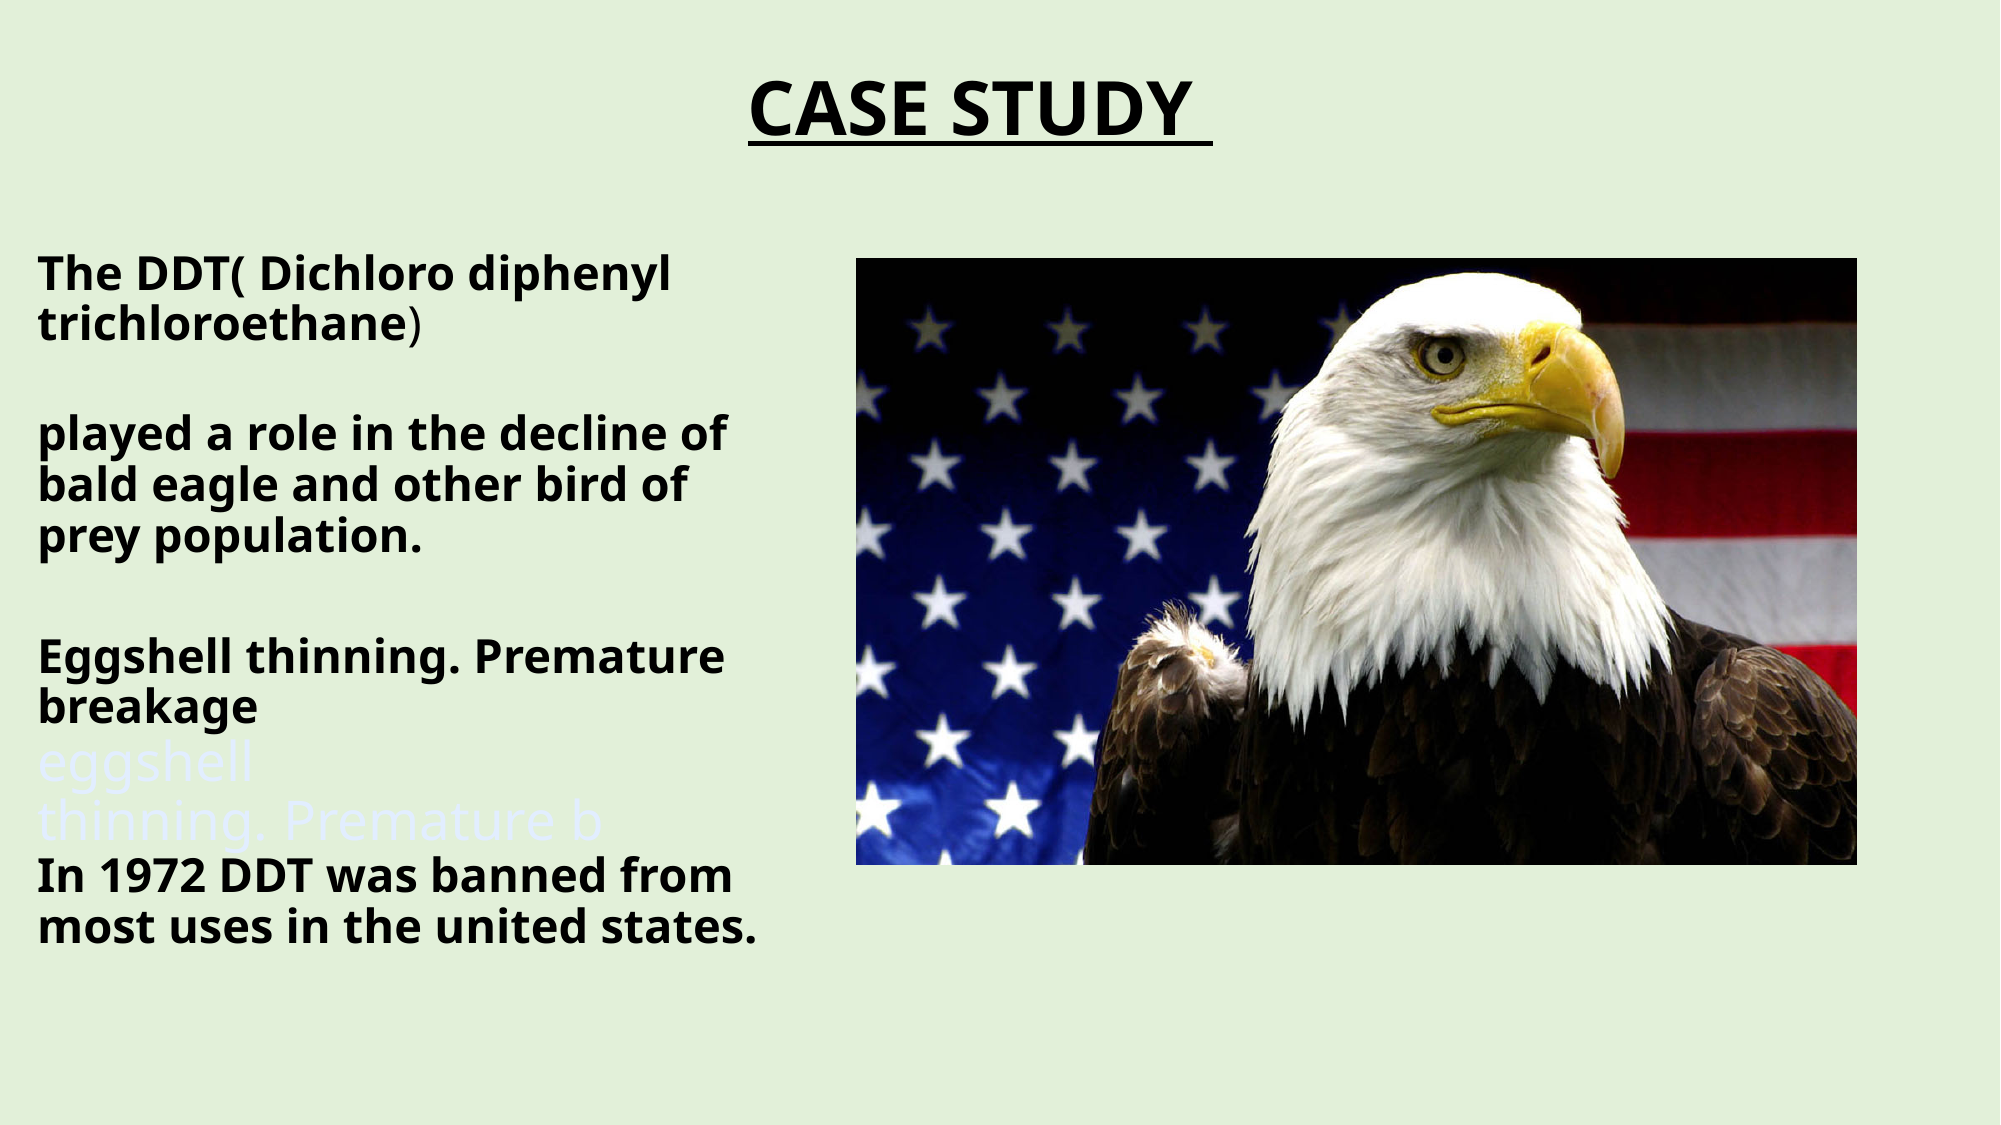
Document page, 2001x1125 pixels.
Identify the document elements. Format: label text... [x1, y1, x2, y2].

list The DDT( Dichloro diphenyl trichloroethane) played a role in the decline of bald eagle and other bird of prey population. Eggshell thinning. Premature breakage eggshell thinning. Premature b In 1972 DDT was banned from most uses in the united states. [22, 242, 783, 972]
title CASE STUDY [732, 0, 1710, 411]
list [856, 258, 1857, 866]
